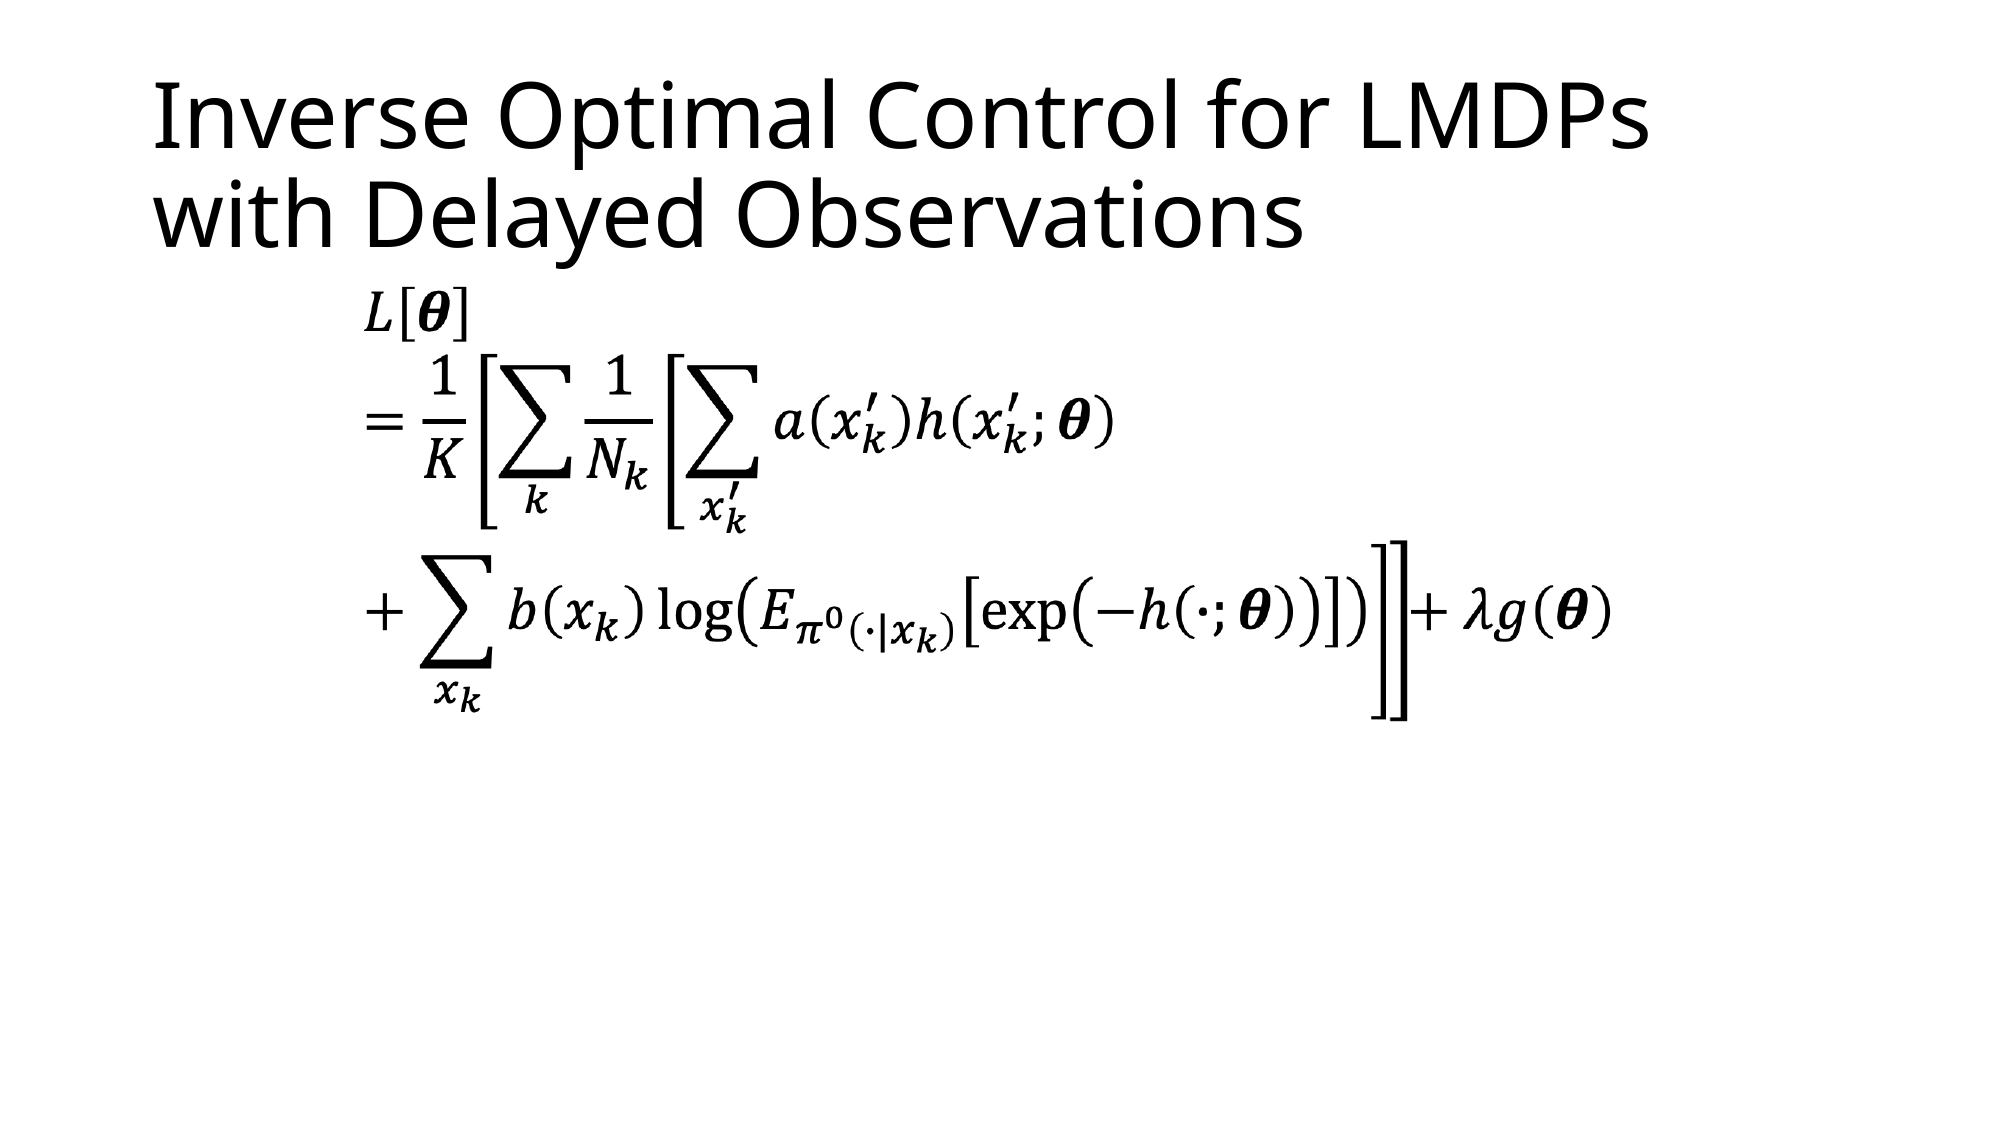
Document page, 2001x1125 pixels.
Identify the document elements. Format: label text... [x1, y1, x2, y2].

title Inverse Optimal Control for LMDPs with Delayed Observations [137, 59, 1863, 278]
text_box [358, 277, 1642, 742]
